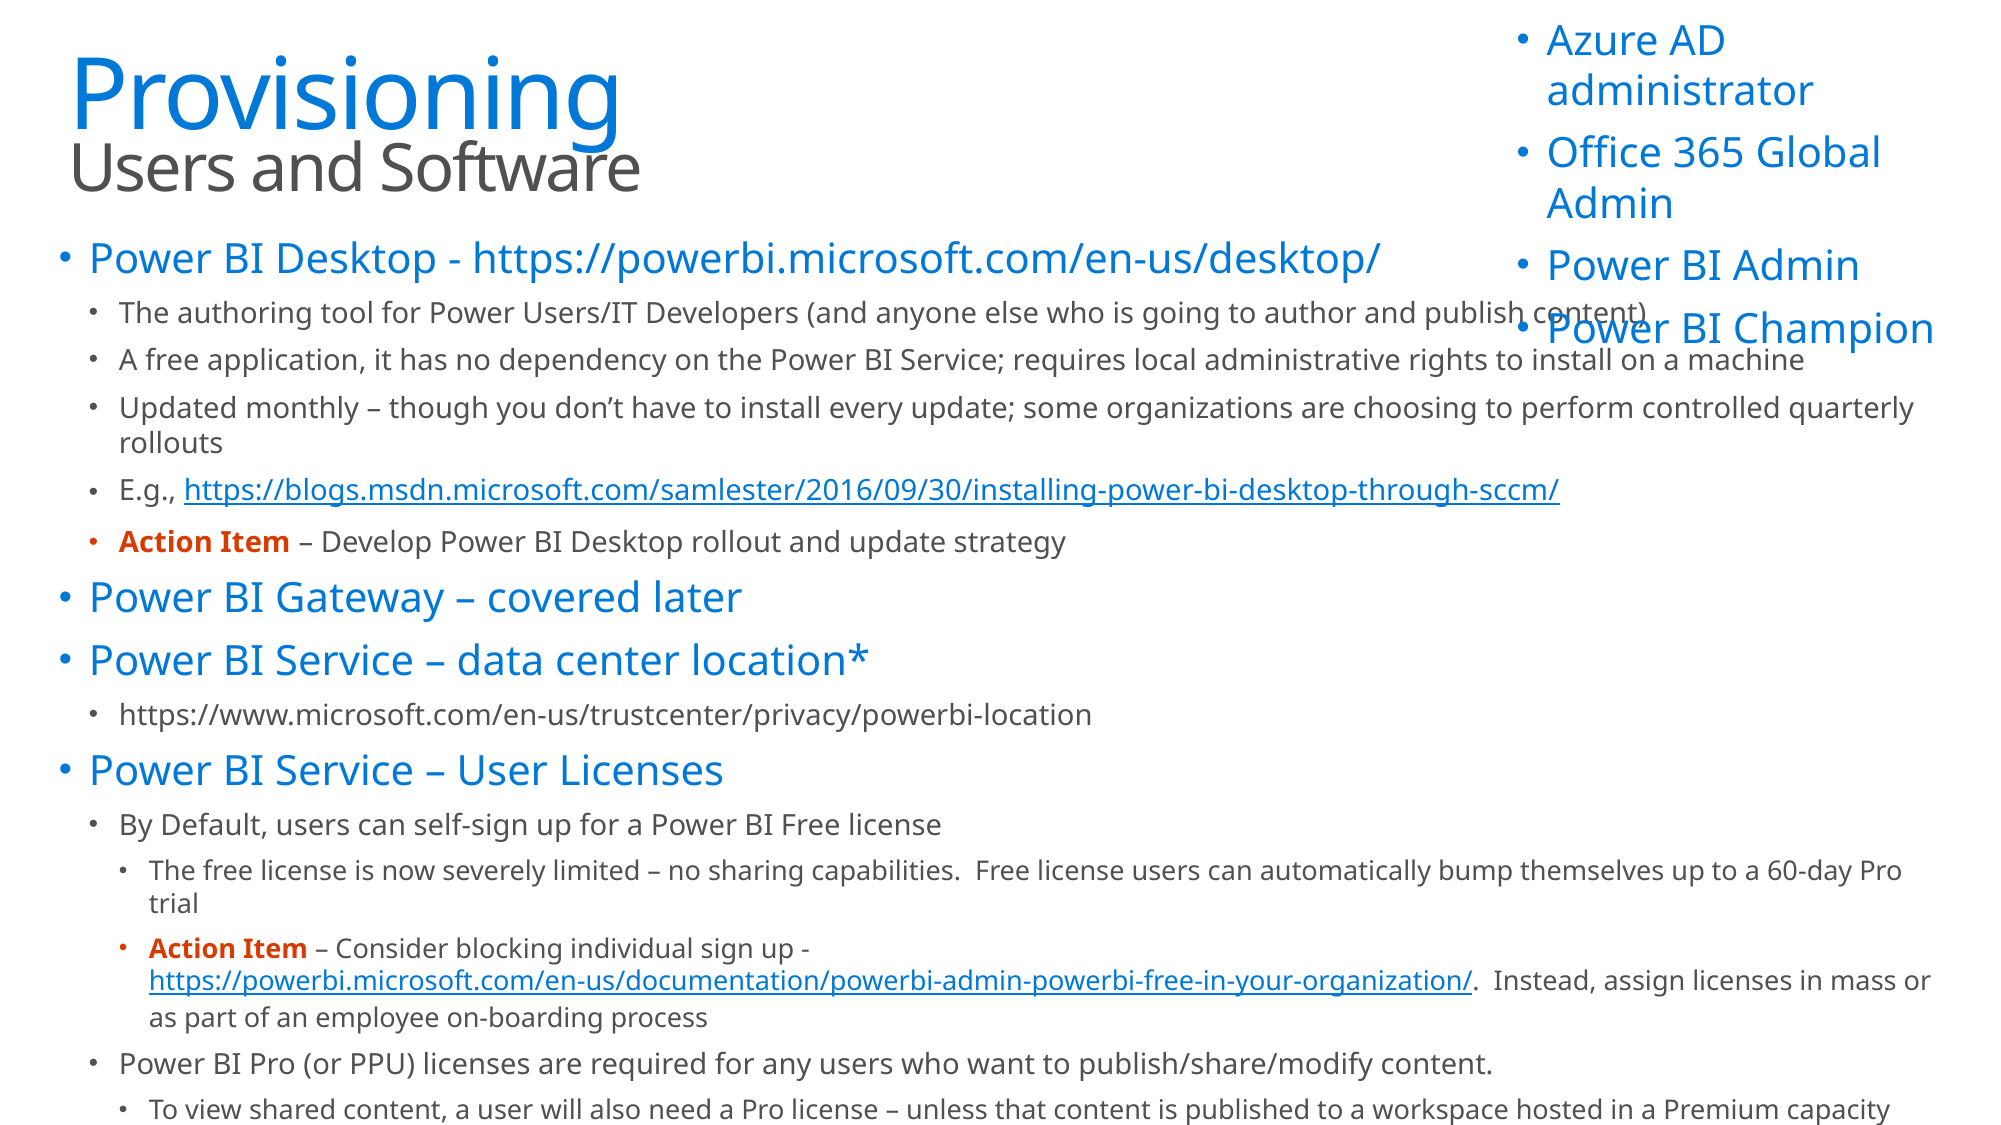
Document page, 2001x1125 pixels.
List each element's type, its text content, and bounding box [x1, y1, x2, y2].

text_box Azure AD administrator Office 365 Global Admin Power BI Admin Power BI Champion [1501, 6, 1994, 188]
title Provisioning Users and Software [44, 47, 1957, 196]
text_box Power BI Desktop - https://powerbi.microsoft.com/en-us/desktop/ The authoring tool for Power Users/IT Developers (and anyone else who is going to author and publish content) A free application, it has no dependency on the Power BI Service; requires local administrative rights to install on a machine Updated monthly – though you don’t have to install every update; some organizations are choosing to perform controlled quarterly rollouts E.g., https://blogs.msdn.microsoft.com/samlester/2016/09/30/installing-power-bi-desktop-through-sccm/ Action Item – Develop Power BI Desktop rollout and update strategy Power BI Gateway – covered later Power BI Service – data center location* https://www.microsoft.com/en-us/trustcenter/privacy/powerbi-location Power BI Service – User Licenses By Default, users can self-sign up for a Power BI Free license The free license is now severely limited – no sharing capabilities. Free license users can automatically bump themselves up to a 60-day Pro trial Action Item – Consider blocking individual sign up - https://powerbi.microsoft.com/en-us/documentation/powerbi-admin-powerbi-free-in-your-organization/. Instead, assign licenses in mass or as part of an employee on-boarding process Power BI Pro (or PPU) licenses are required for any users who want to publish/share/modify content. To view shared content, a user will also need a Pro license – unless that content is published to a workspace hosted in a Premium capacity Action Item – Identify end-user community of authors and consumers. Look at licensing/pricing, and evaluate against performance requirements https://powerbi.microsoft.com/en-us/pricing/ [44, 224, 1957, 1036]
